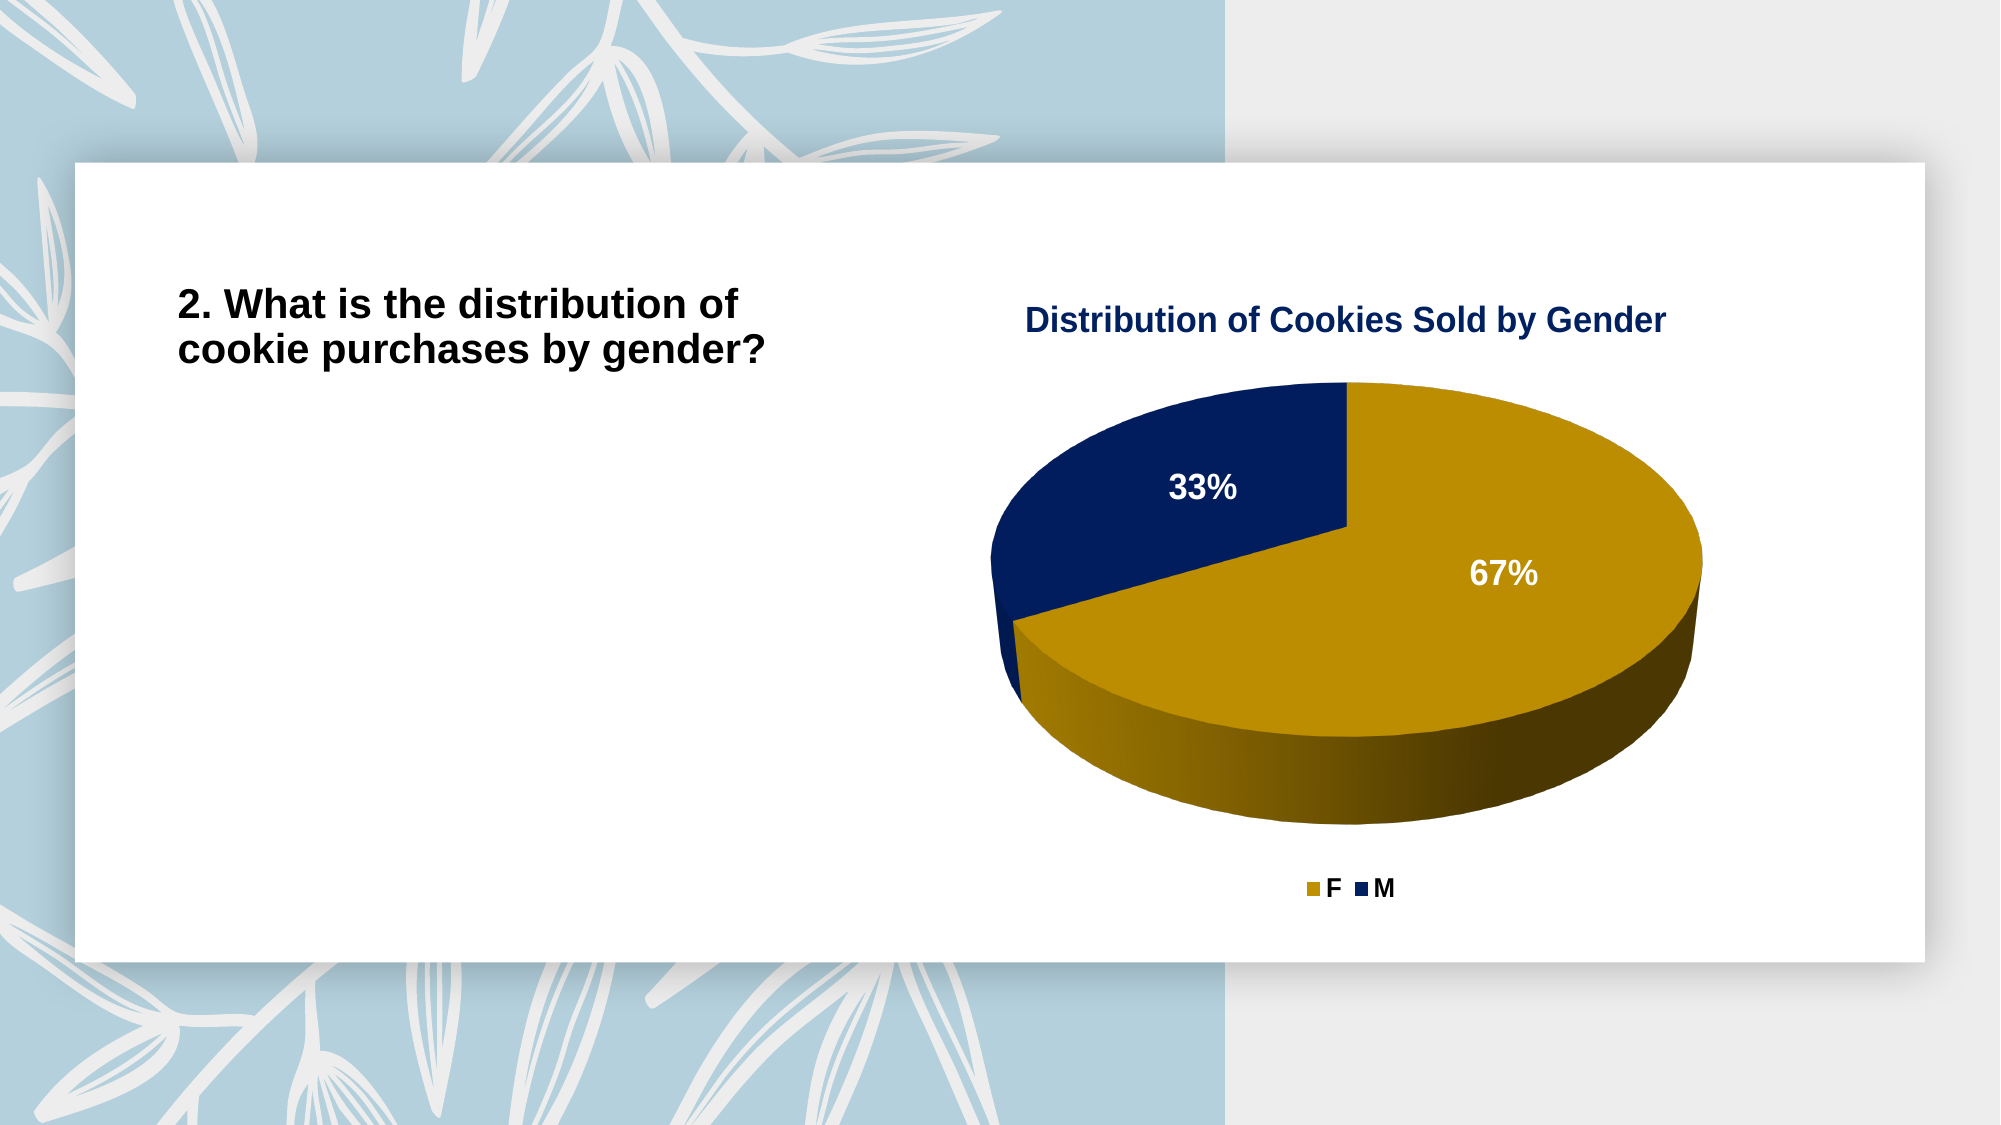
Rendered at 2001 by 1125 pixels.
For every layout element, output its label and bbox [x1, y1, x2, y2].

text_box [1225, 161, 1926, 964]
text_box [1225, 0, 2000, 1125]
text_box [0, 0, 1225, 1125]
picture [829, 274, 1863, 932]
